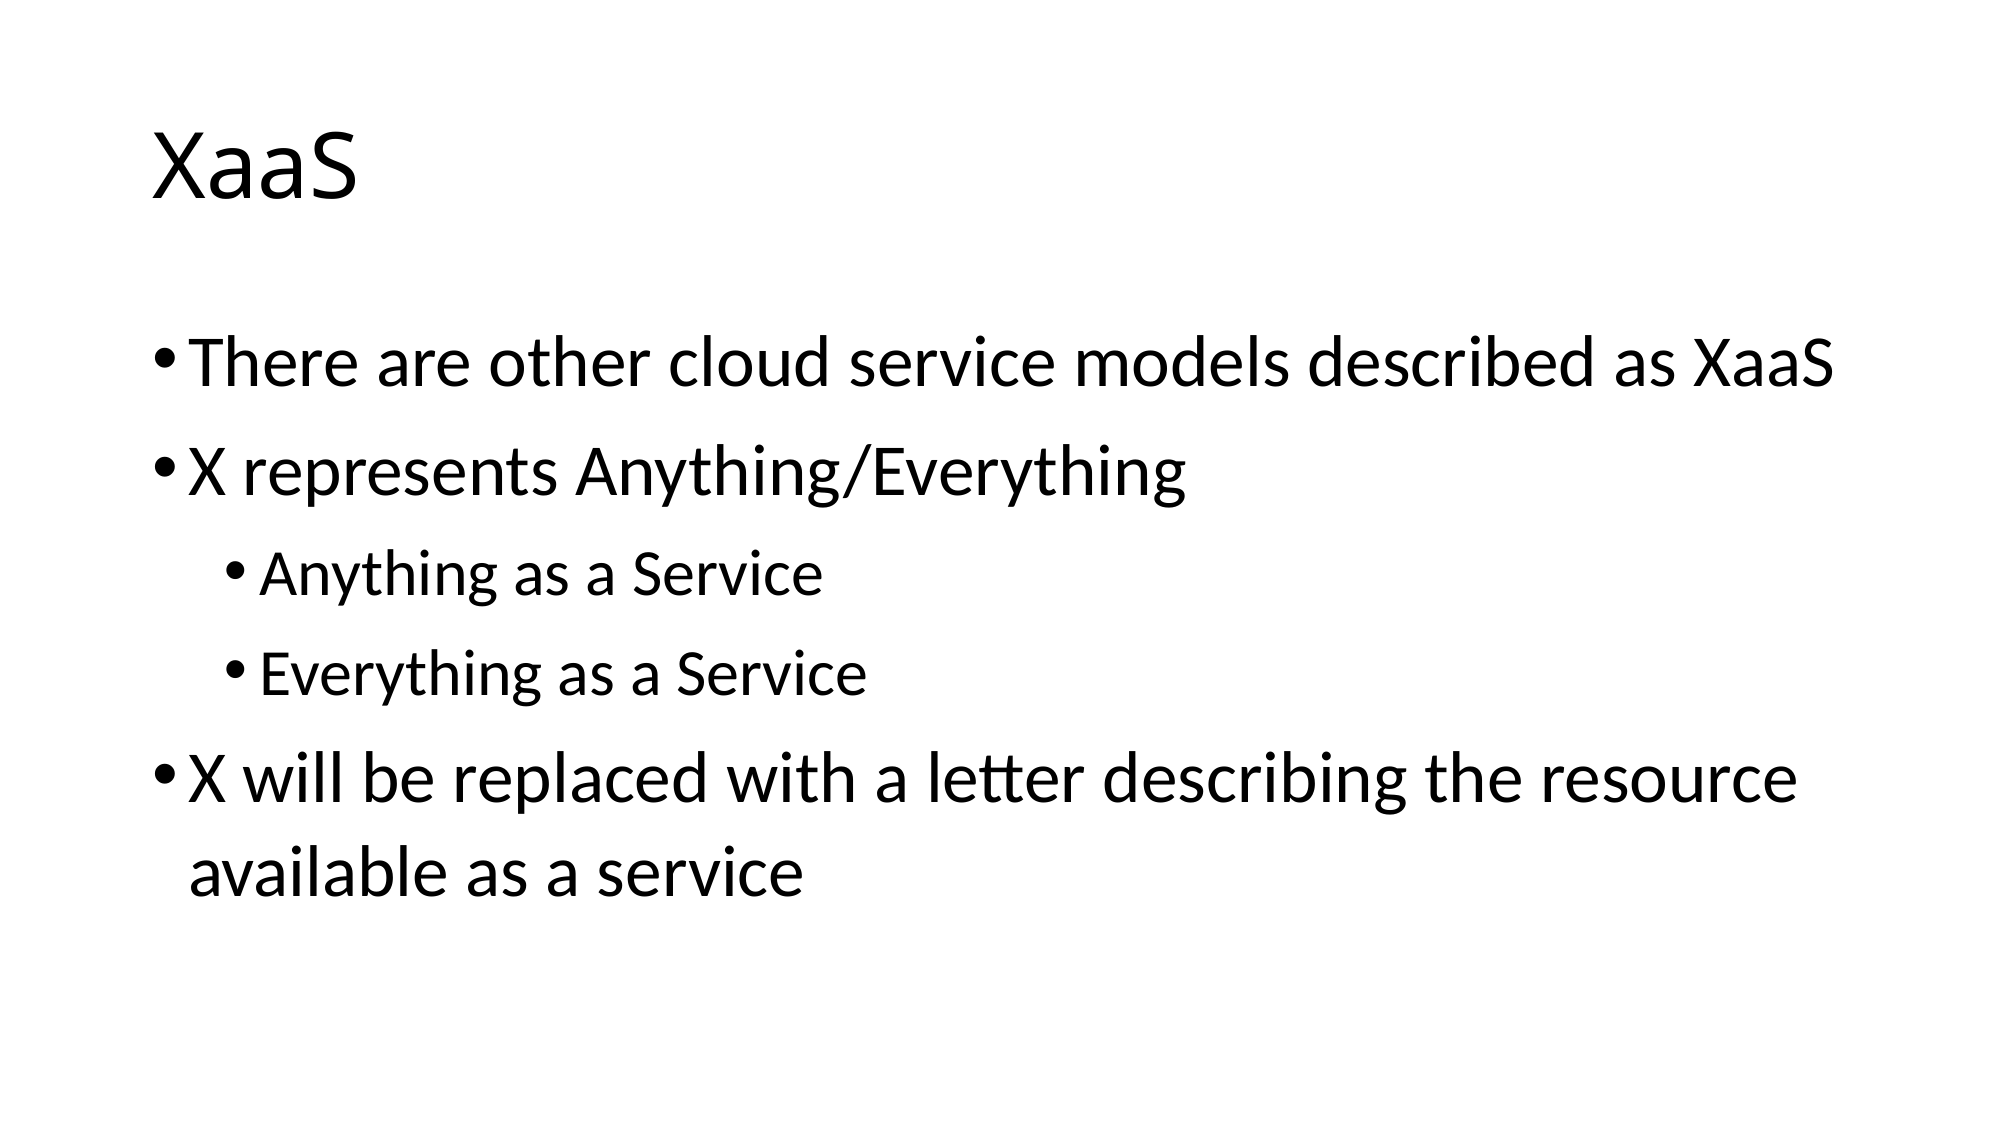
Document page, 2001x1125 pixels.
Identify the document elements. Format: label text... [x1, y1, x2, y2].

list There are other cloud service models described as XaaS X represents Anything/Everything Anything as a Service Everything as a Service X will be replaced with a letter describing the resource available as a service [137, 299, 1863, 1014]
title XaaS [137, 59, 1863, 278]
